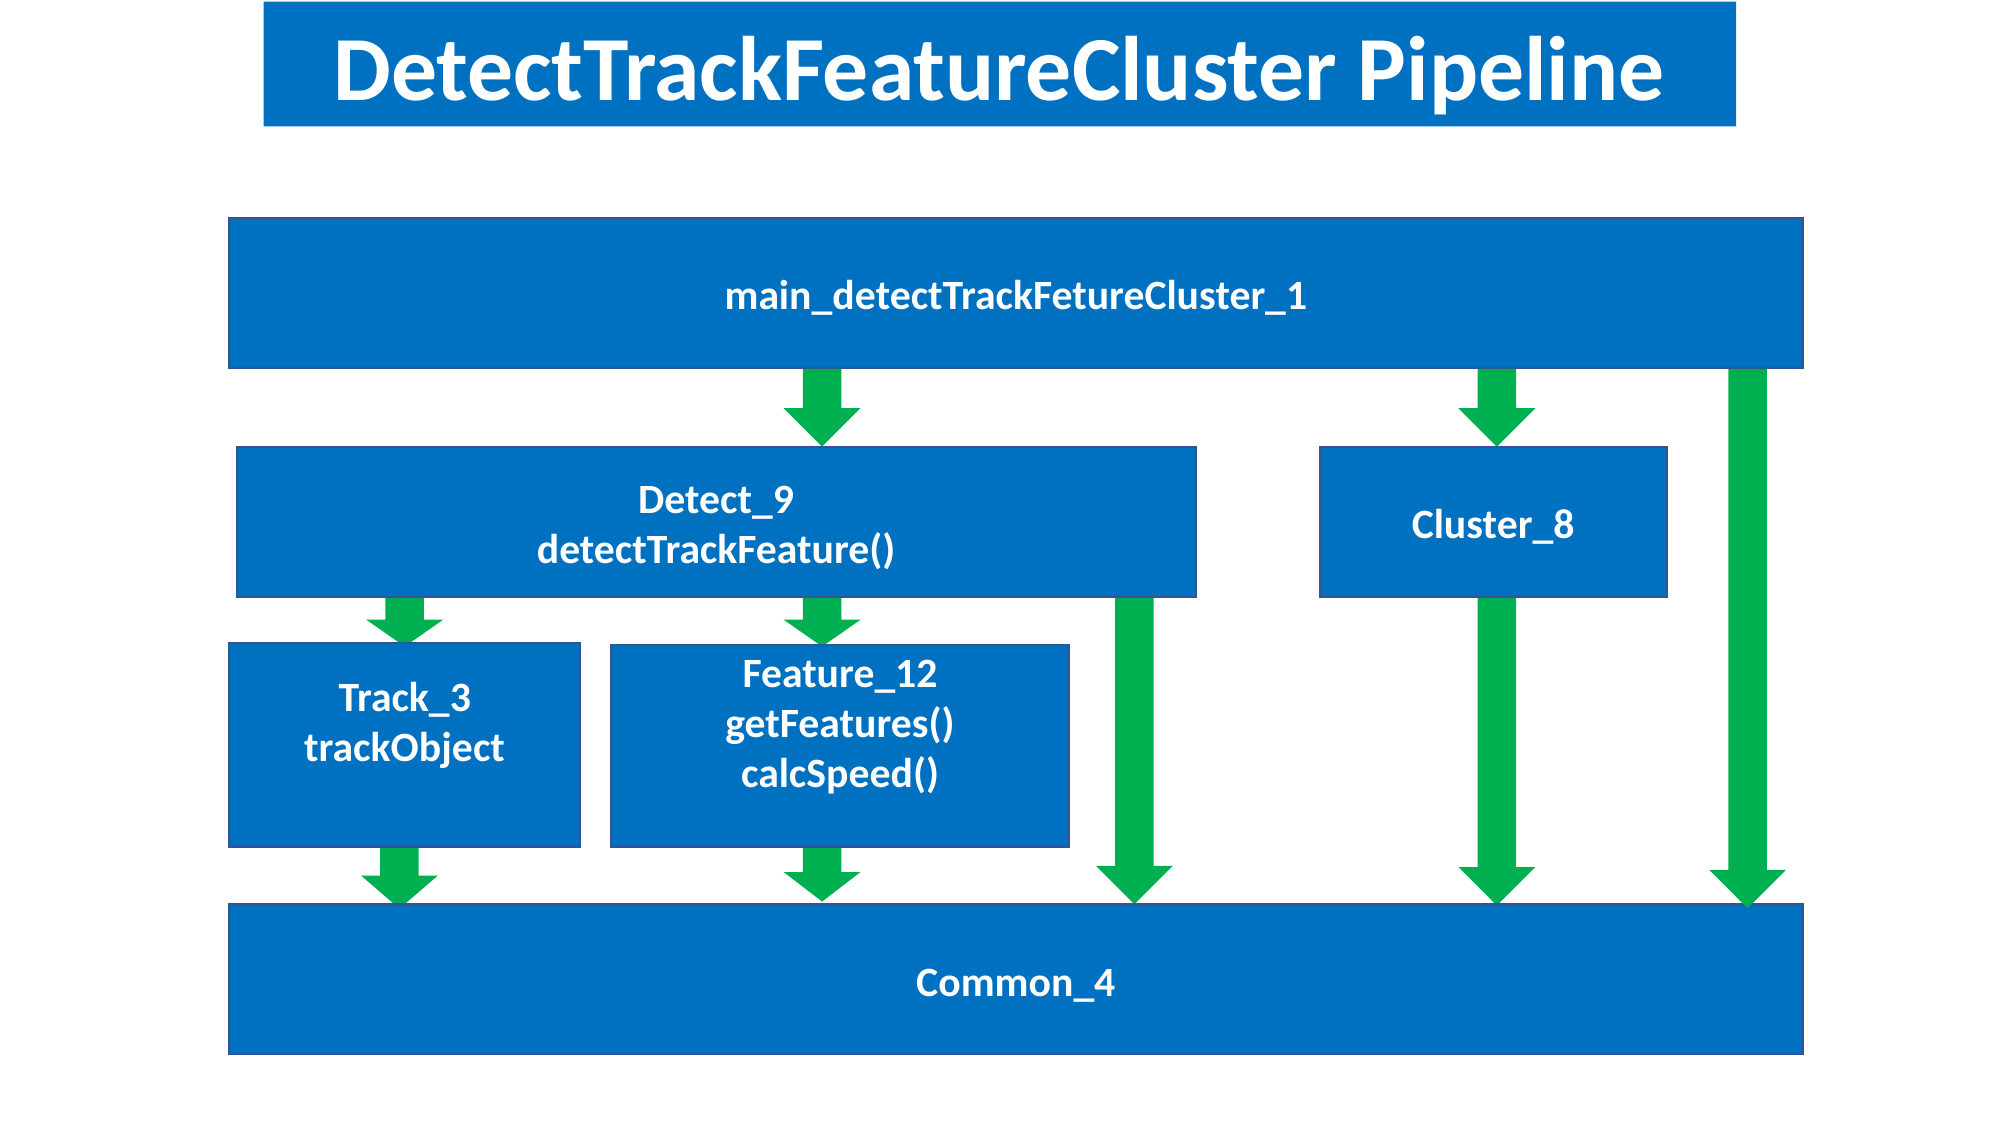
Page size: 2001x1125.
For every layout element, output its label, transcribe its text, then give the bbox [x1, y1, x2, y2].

text_box [780, 848, 864, 903]
text_box [1455, 369, 1538, 446]
text_box Track_3 trackObject [228, 642, 581, 848]
text_box main_detectTrackFetureCluster_1 [228, 217, 1804, 369]
text_box DetectTrackFeatureCluster Pipeline [263, 1, 1737, 127]
text_box Common_4 [228, 903, 1804, 1055]
text_box [781, 369, 864, 446]
text_box [1093, 598, 1176, 903]
text_box [780, 598, 864, 644]
text_box [1706, 369, 1789, 910]
text_box [362, 598, 447, 642]
text_box Feature_12 getFeatures() calcSpeed() [610, 644, 1070, 848]
text_box Cluster_8 [1319, 446, 1668, 598]
text_box Detect_9 detectTrackFeature() [236, 446, 1197, 598]
text_box [1455, 598, 1538, 903]
text_box [358, 848, 441, 903]
